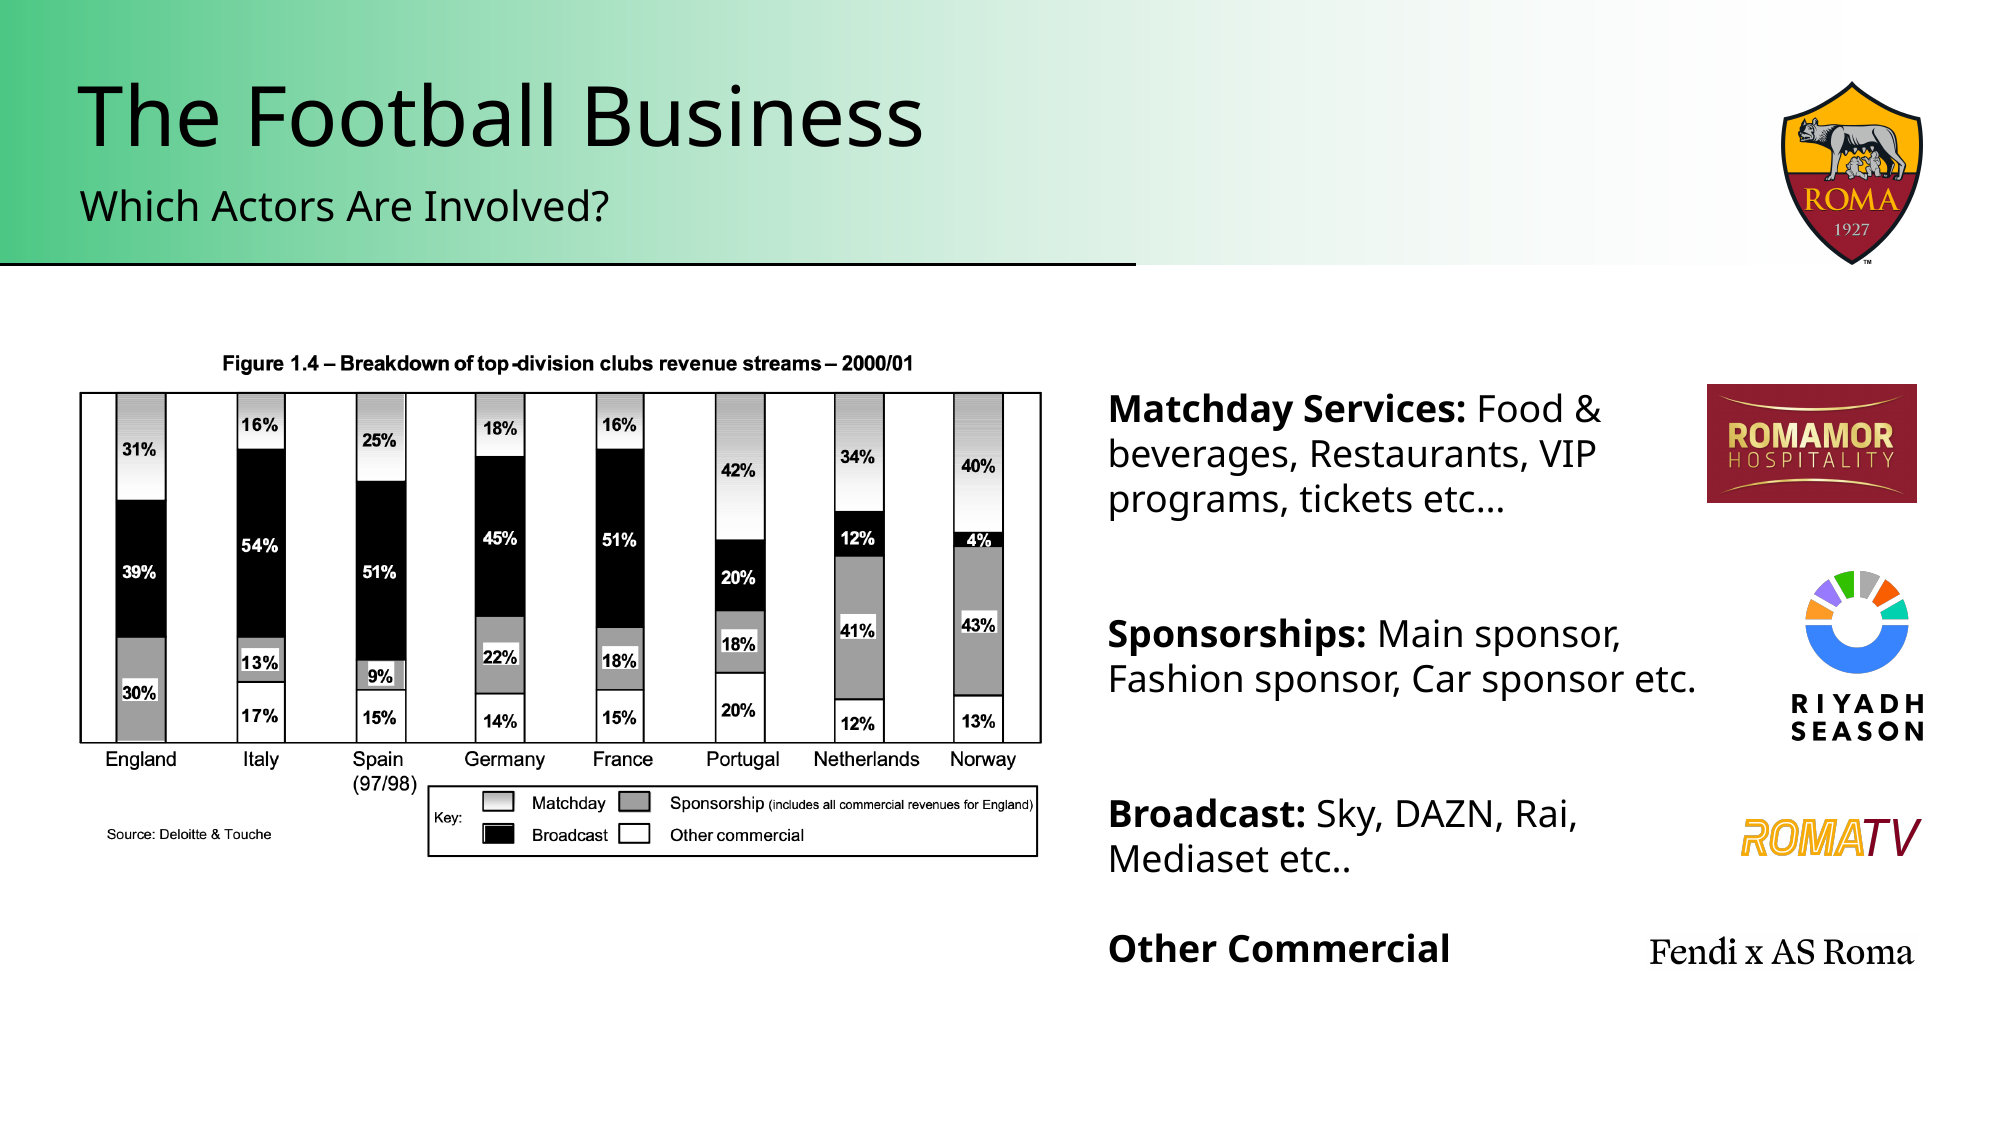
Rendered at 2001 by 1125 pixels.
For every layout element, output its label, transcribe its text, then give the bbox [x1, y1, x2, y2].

text_box [0, 0, 1847, 266]
text_box The Football Business [62, 38, 1700, 172]
text_box Which Actors Are Involved? [64, 172, 729, 238]
picture [1781, 81, 1924, 265]
picture [1707, 384, 1918, 504]
picture [1645, 933, 1918, 971]
picture [70, 346, 1047, 867]
picture [1791, 570, 1924, 745]
text_box Matchday Services: Food & beverages, Restaurants, VIP programs, tickets etc… Sponsorships: Main sponsor, Fashion sponsor, Car sponsor etc. Broadcast: Sky, DAZN, Rai, Mediaset etc.. Other Commercial [1092, 377, 1744, 978]
picture [1740, 818, 1922, 857]
